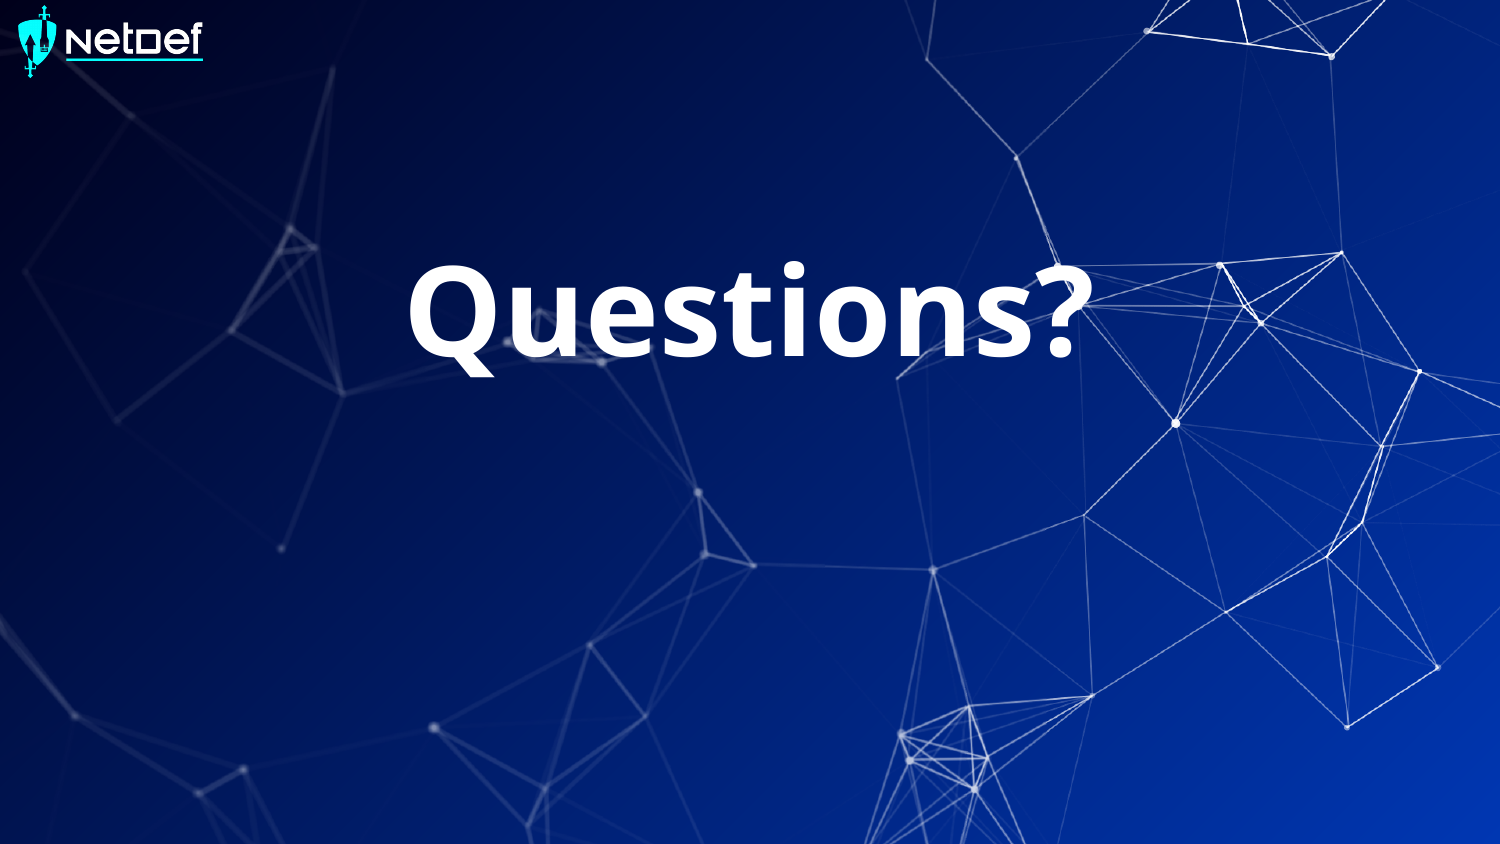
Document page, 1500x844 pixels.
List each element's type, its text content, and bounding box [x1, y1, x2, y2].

picture [0, 0, 1500, 844]
title Questions? [274, 231, 1226, 422]
